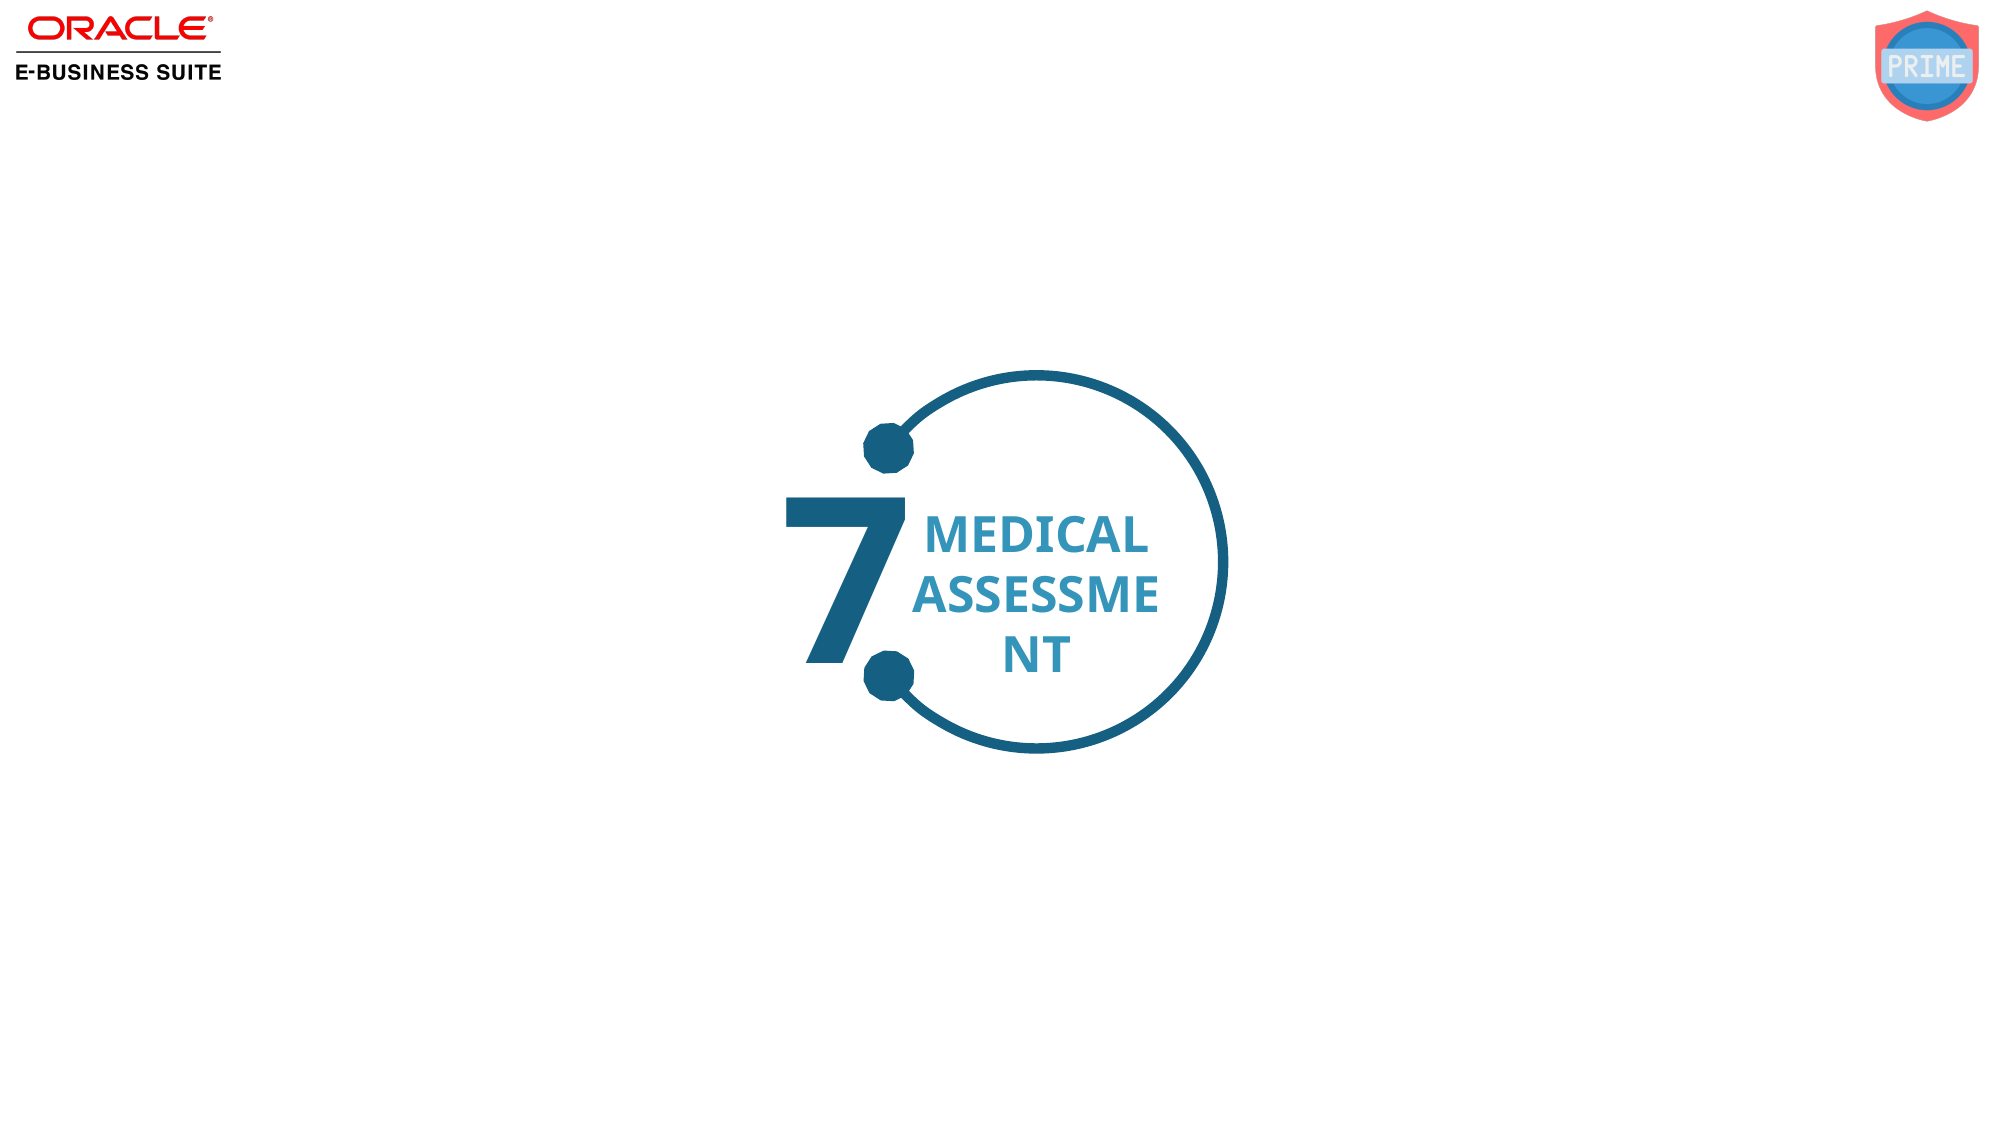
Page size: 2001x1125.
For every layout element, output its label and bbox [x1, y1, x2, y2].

picture [1868, 7, 1986, 125]
picture [16, 15, 222, 81]
text_box [781, 374, 1224, 749]
